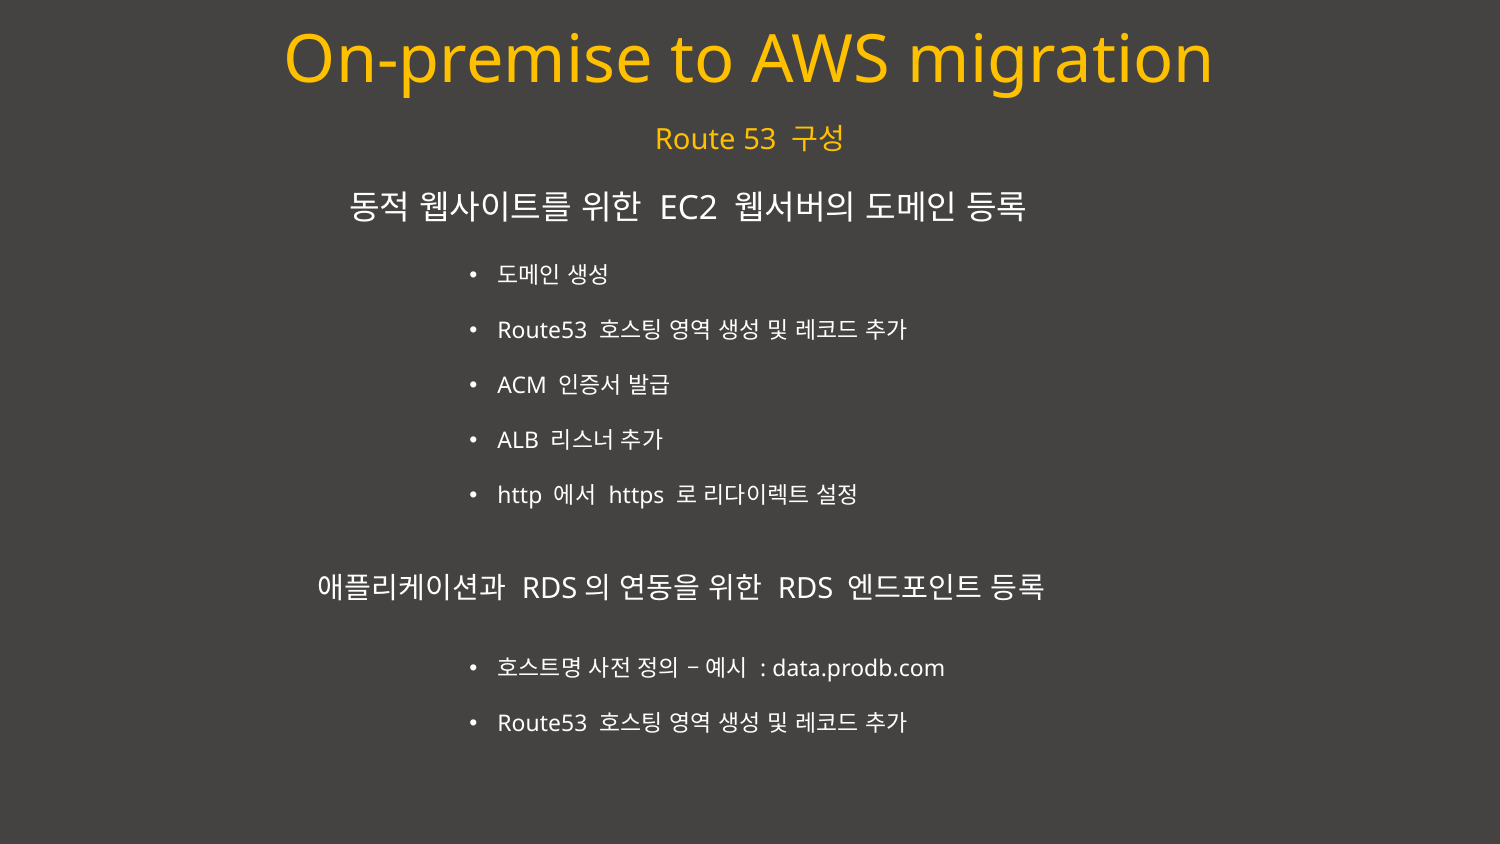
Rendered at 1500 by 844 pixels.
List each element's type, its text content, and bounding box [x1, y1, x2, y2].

text_box 애플리케이션과 RDS의 연동을 위한 RDS 엔드포인트 등록 [302, 561, 1198, 612]
text_box 호스트명 사전 정의 – 예시 : data.prodb.com Route53 호스팅 영역 생성 및 레코드 추가 [454, 646, 1046, 744]
text_box Route 53 구성 [0, 114, 1500, 162]
text_box 도메인 생성 Route53 호스팅 영역 생성 및 레코드 추가 ACM 인증서 발급 ALB 리스너 추가 http 에서 https 로 리다이렉트 설정 [454, 253, 1046, 516]
text_box 동적 웹사이트를 위한 EC2 웹서버의 도메인 등록 [334, 178, 1166, 234]
list On-premise to AWS migration [0, 8, 1500, 103]
